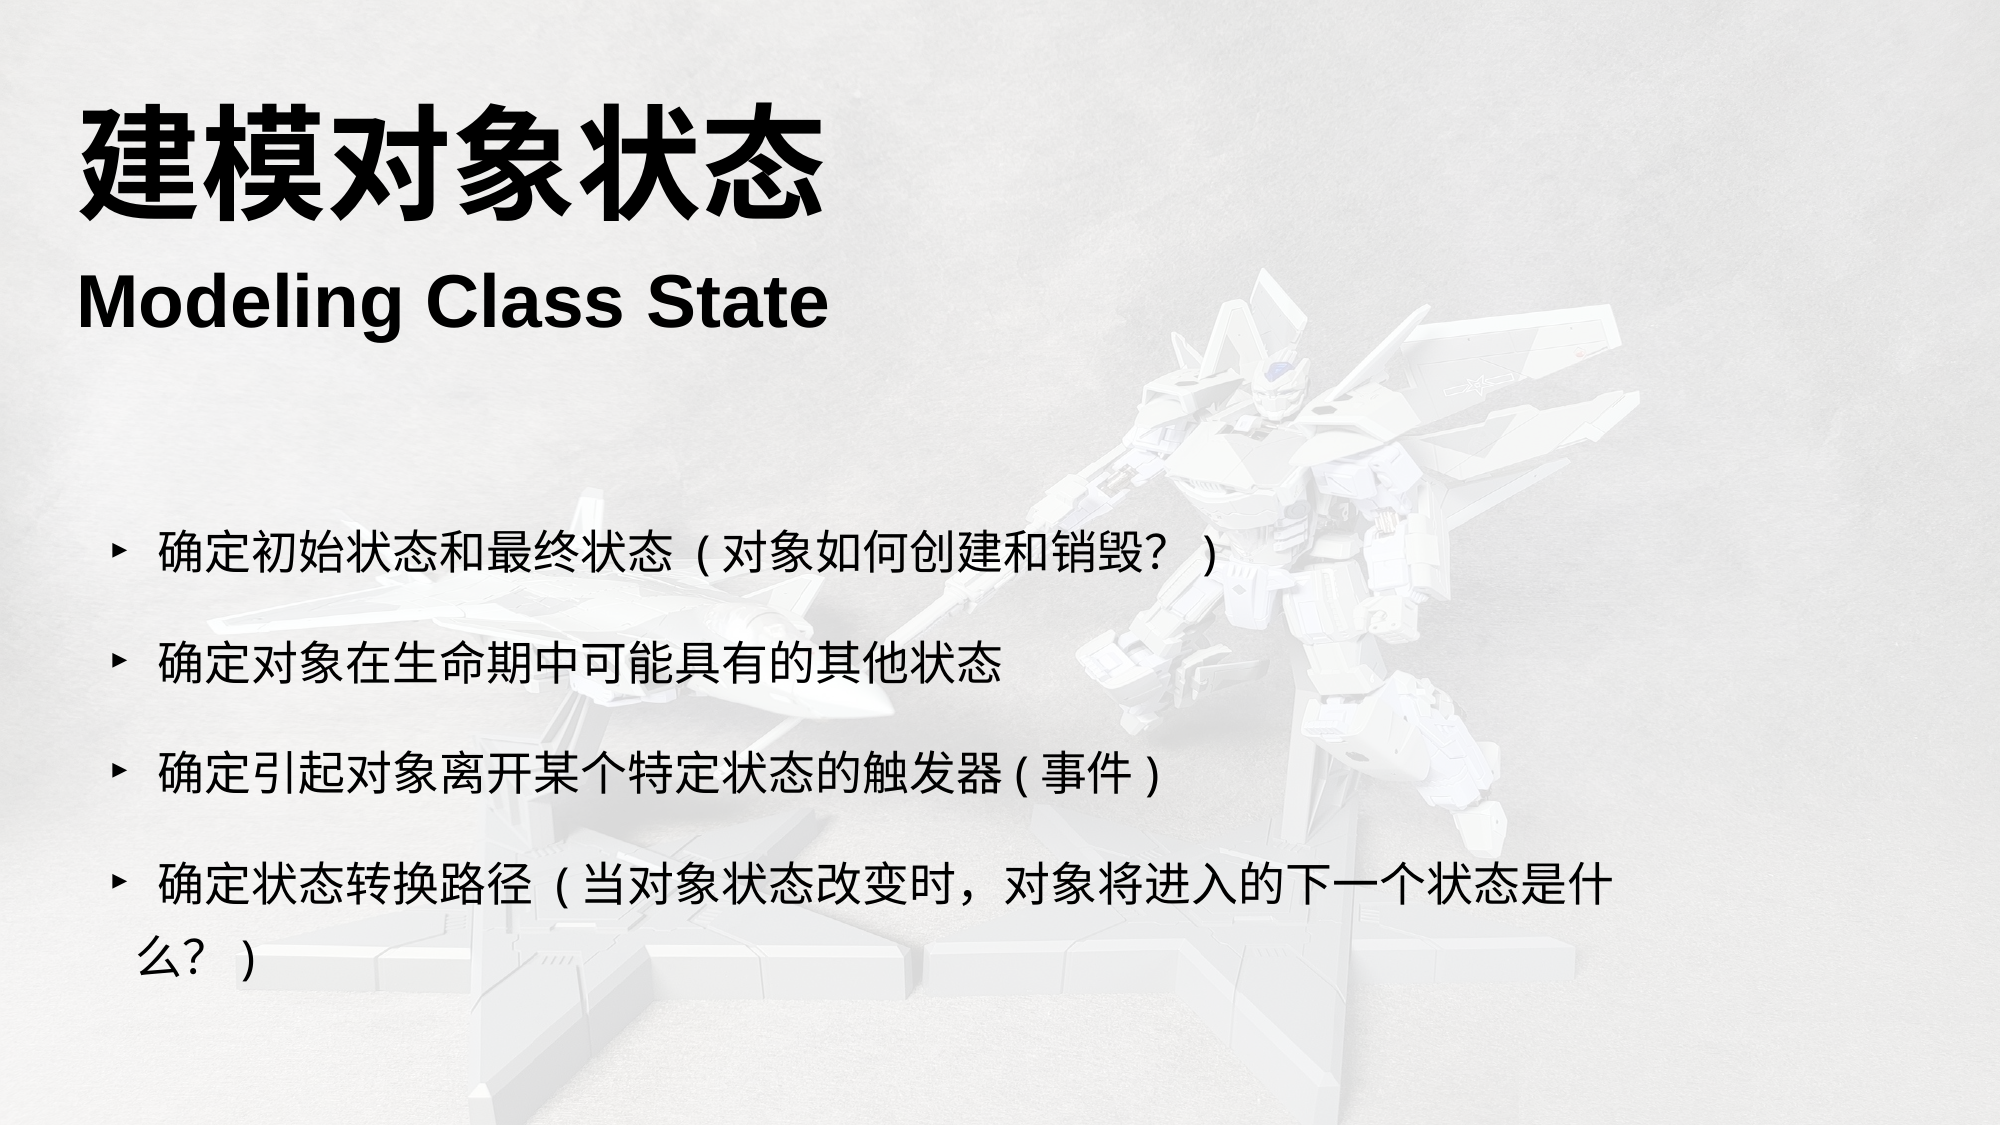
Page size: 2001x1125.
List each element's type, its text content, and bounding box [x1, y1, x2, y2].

text_box 建模对象状态 Modeling Class State [61, 199, 1560, 351]
text_box 确定初始状态和最终状态 (对象如何创建和销毁？) 确定对象在生命期中可能具有的其他状态 确定引起对象离开某个特定状态的触发器(事件) 确定状态转换路径 (当对象状态改变时，对象将进入的下一个状态是什么？) [36, 498, 1742, 1050]
